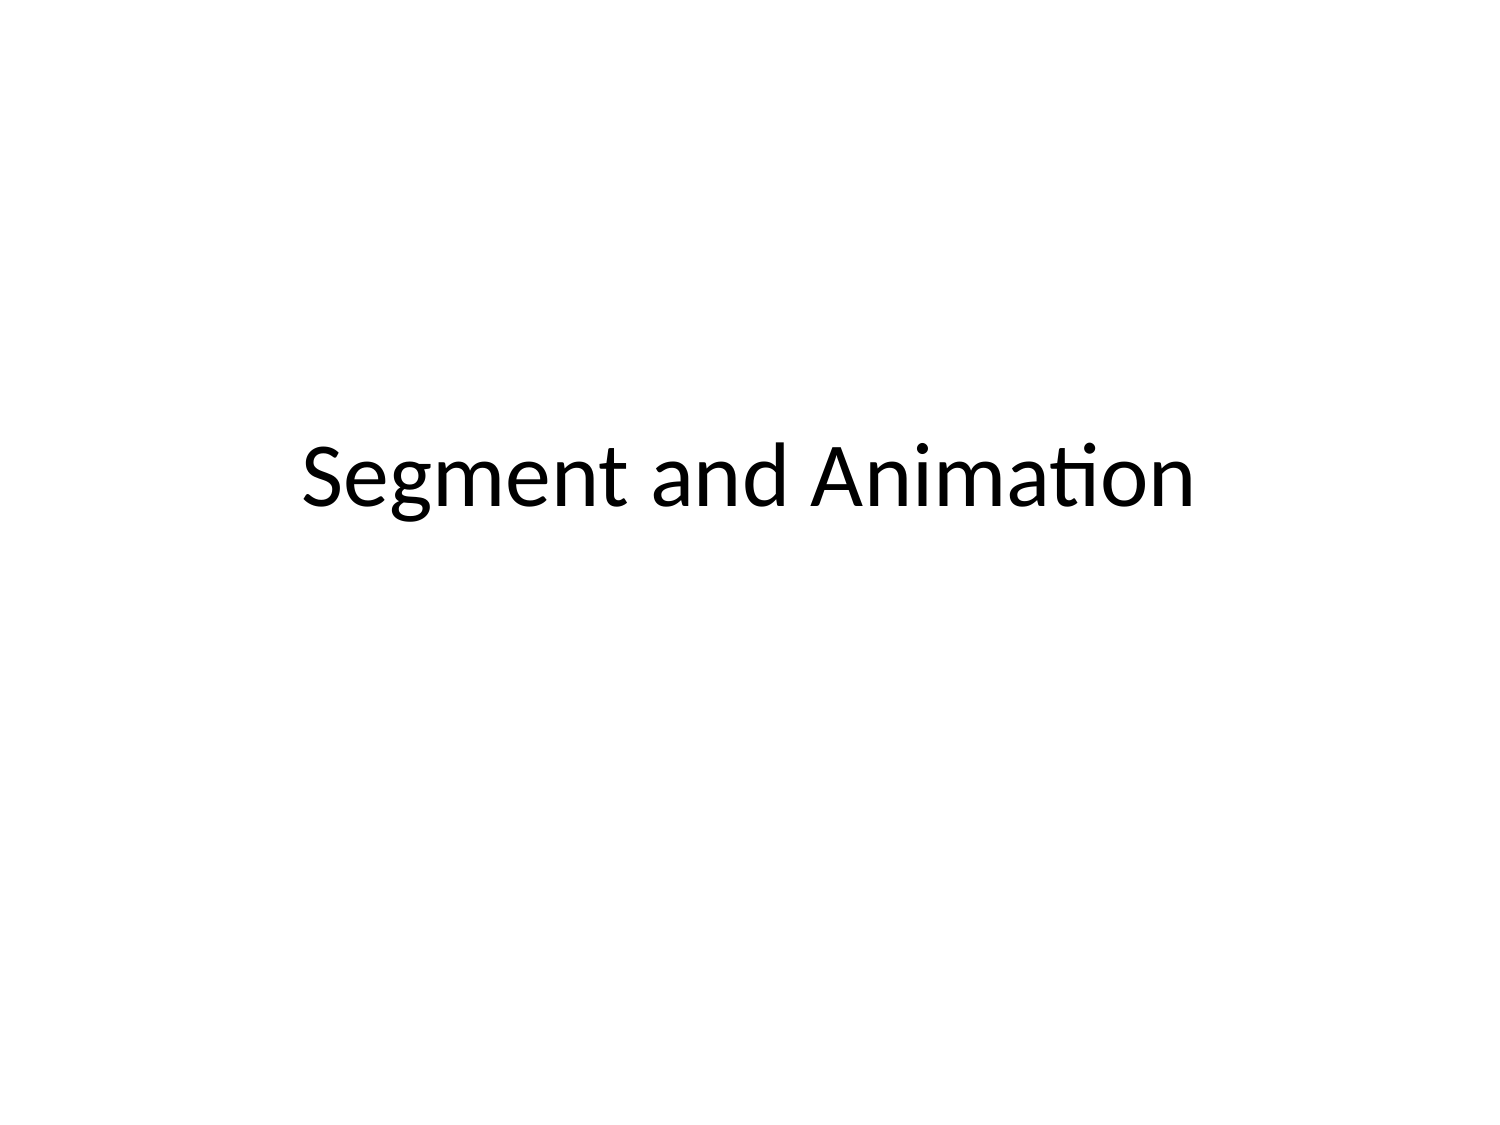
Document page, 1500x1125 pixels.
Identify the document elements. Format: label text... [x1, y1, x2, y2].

title Segment and Animation [112, 349, 1388, 591]
